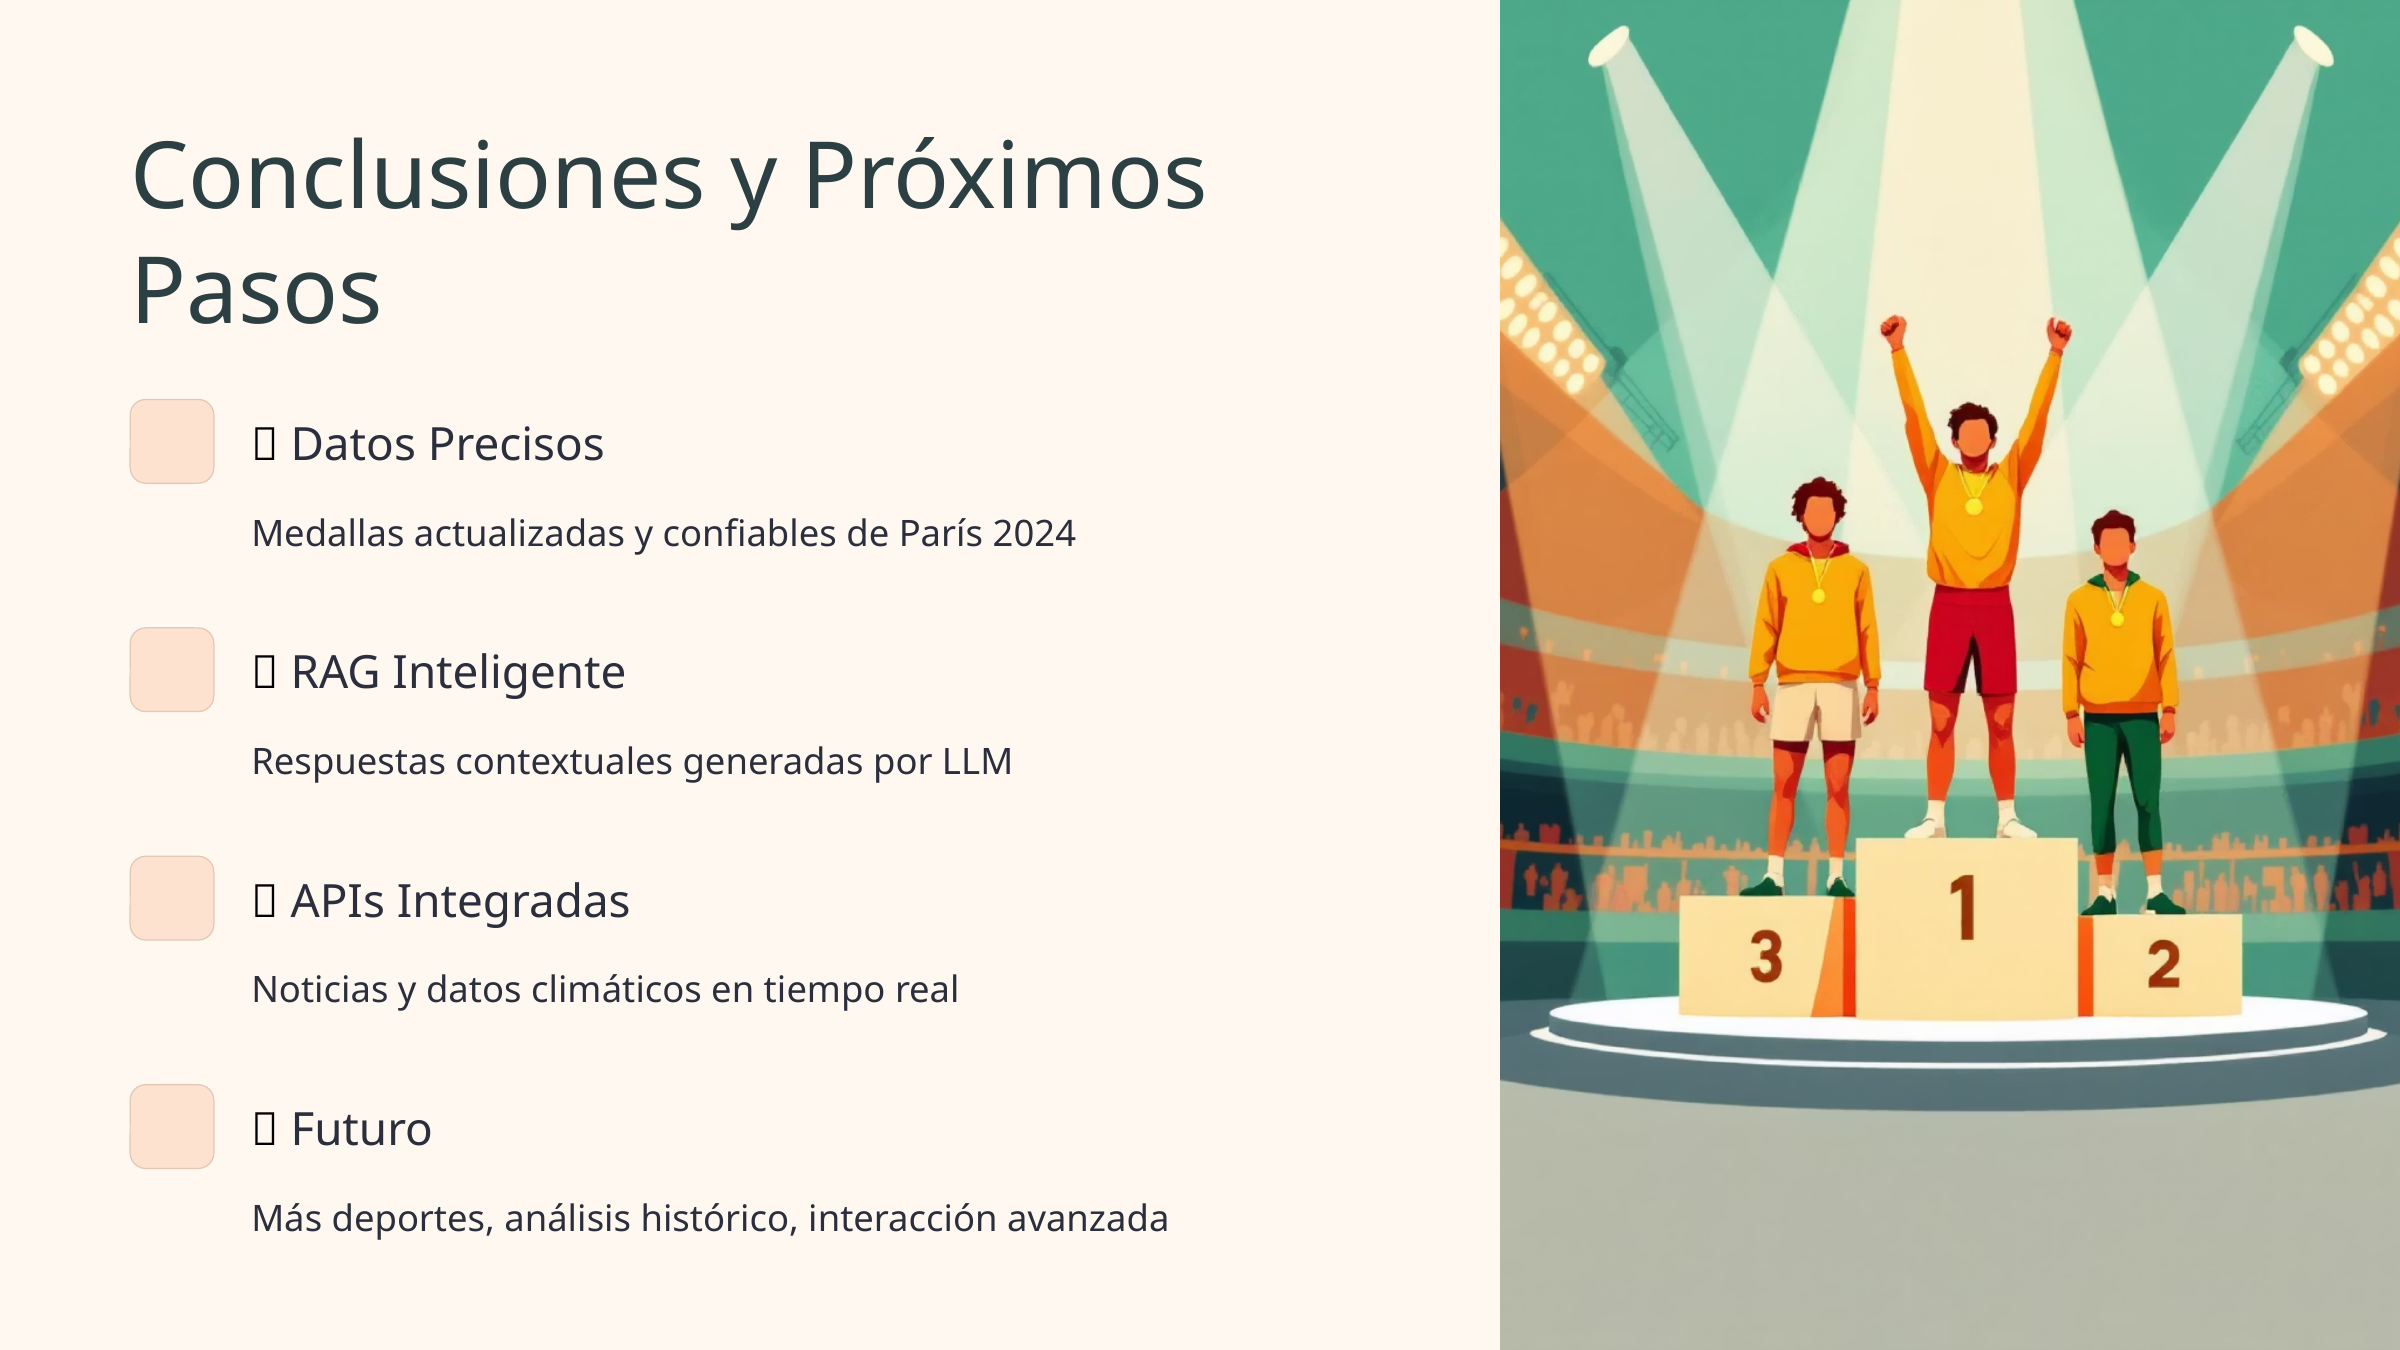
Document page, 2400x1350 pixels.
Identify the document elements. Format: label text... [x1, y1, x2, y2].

text_box Respuestas contextuales generadas por LLM [251, 722, 1370, 782]
text_box Más deportes, análisis histórico, interacción avanzada [251, 1179, 1370, 1239]
text_box [130, 1084, 214, 1169]
text_box Medallas actualizadas y confiables de París 2024 [251, 493, 1370, 554]
picture [1499, 0, 2400, 1350]
text_box 🏅 Datos Precisos [251, 412, 717, 472]
text_box 🌐 APIs Integradas [251, 869, 717, 929]
text_box [130, 627, 214, 712]
text_box [130, 856, 214, 941]
text_box 🚀 Futuro [251, 1097, 717, 1157]
text_box Conclusiones y Próximos Pasos [130, 111, 1370, 344]
text_box Noticias y datos climáticos en tiempo real [251, 950, 1370, 1011]
text_box [130, 399, 214, 484]
text_box 🤖 RAG Inteligente [251, 640, 717, 701]
